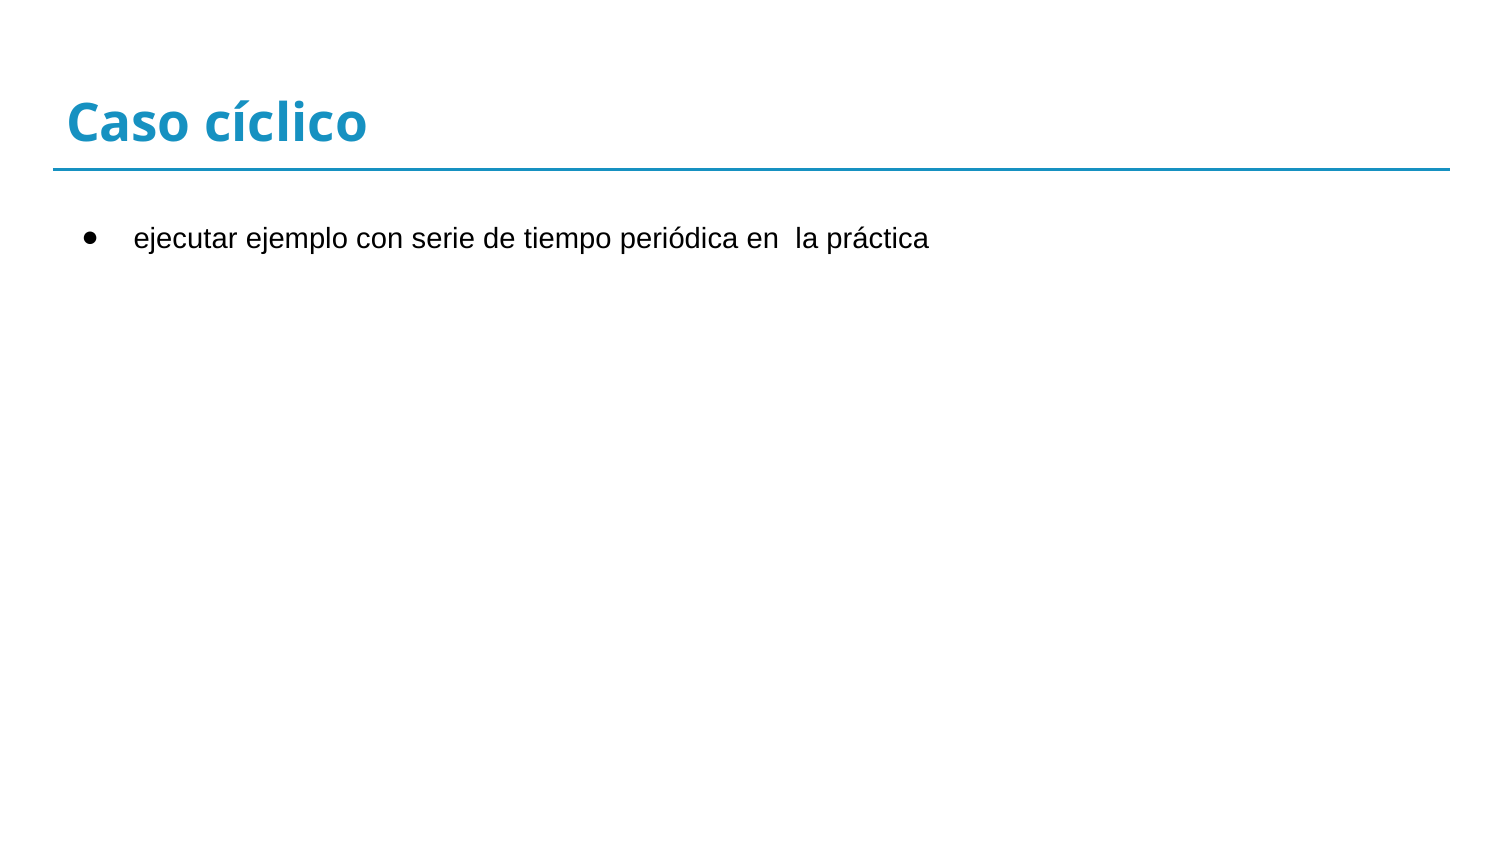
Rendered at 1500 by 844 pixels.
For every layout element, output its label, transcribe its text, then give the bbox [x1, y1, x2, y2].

text_box ejecutar ejemplo con serie de tiempo periódica en la práctica [43, 203, 1449, 269]
title Caso cíclico [51, 72, 1449, 167]
